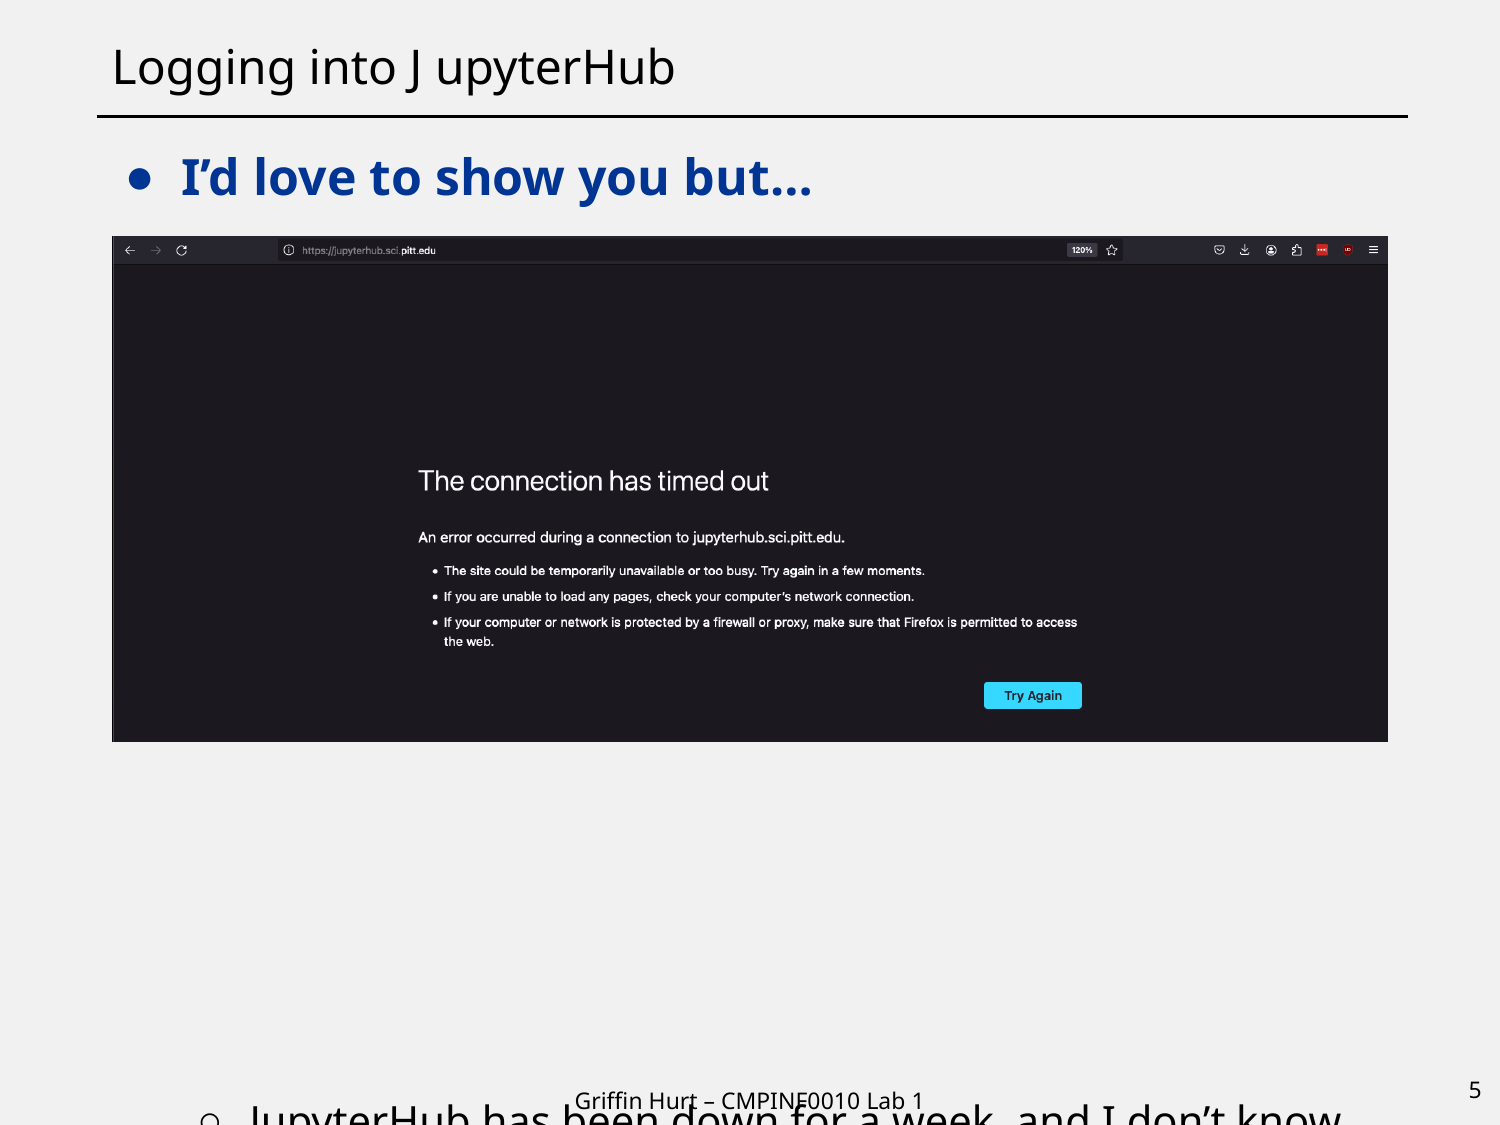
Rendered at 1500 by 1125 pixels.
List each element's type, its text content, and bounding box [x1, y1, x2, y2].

slide_number 5 [1343, 1060, 1500, 1125]
list I’d love to show you but… JupyterHub has been down for a week, and I don’t know what’s going on So, we’re going to use the backup option today: Binder [95, 134, 1407, 1038]
title Logging into J upyterHub [93, 4, 1407, 114]
picture [112, 236, 1388, 742]
footer Griffin Hurt – CMPINF0010 Lab 1 [496, 1065, 1004, 1125]
